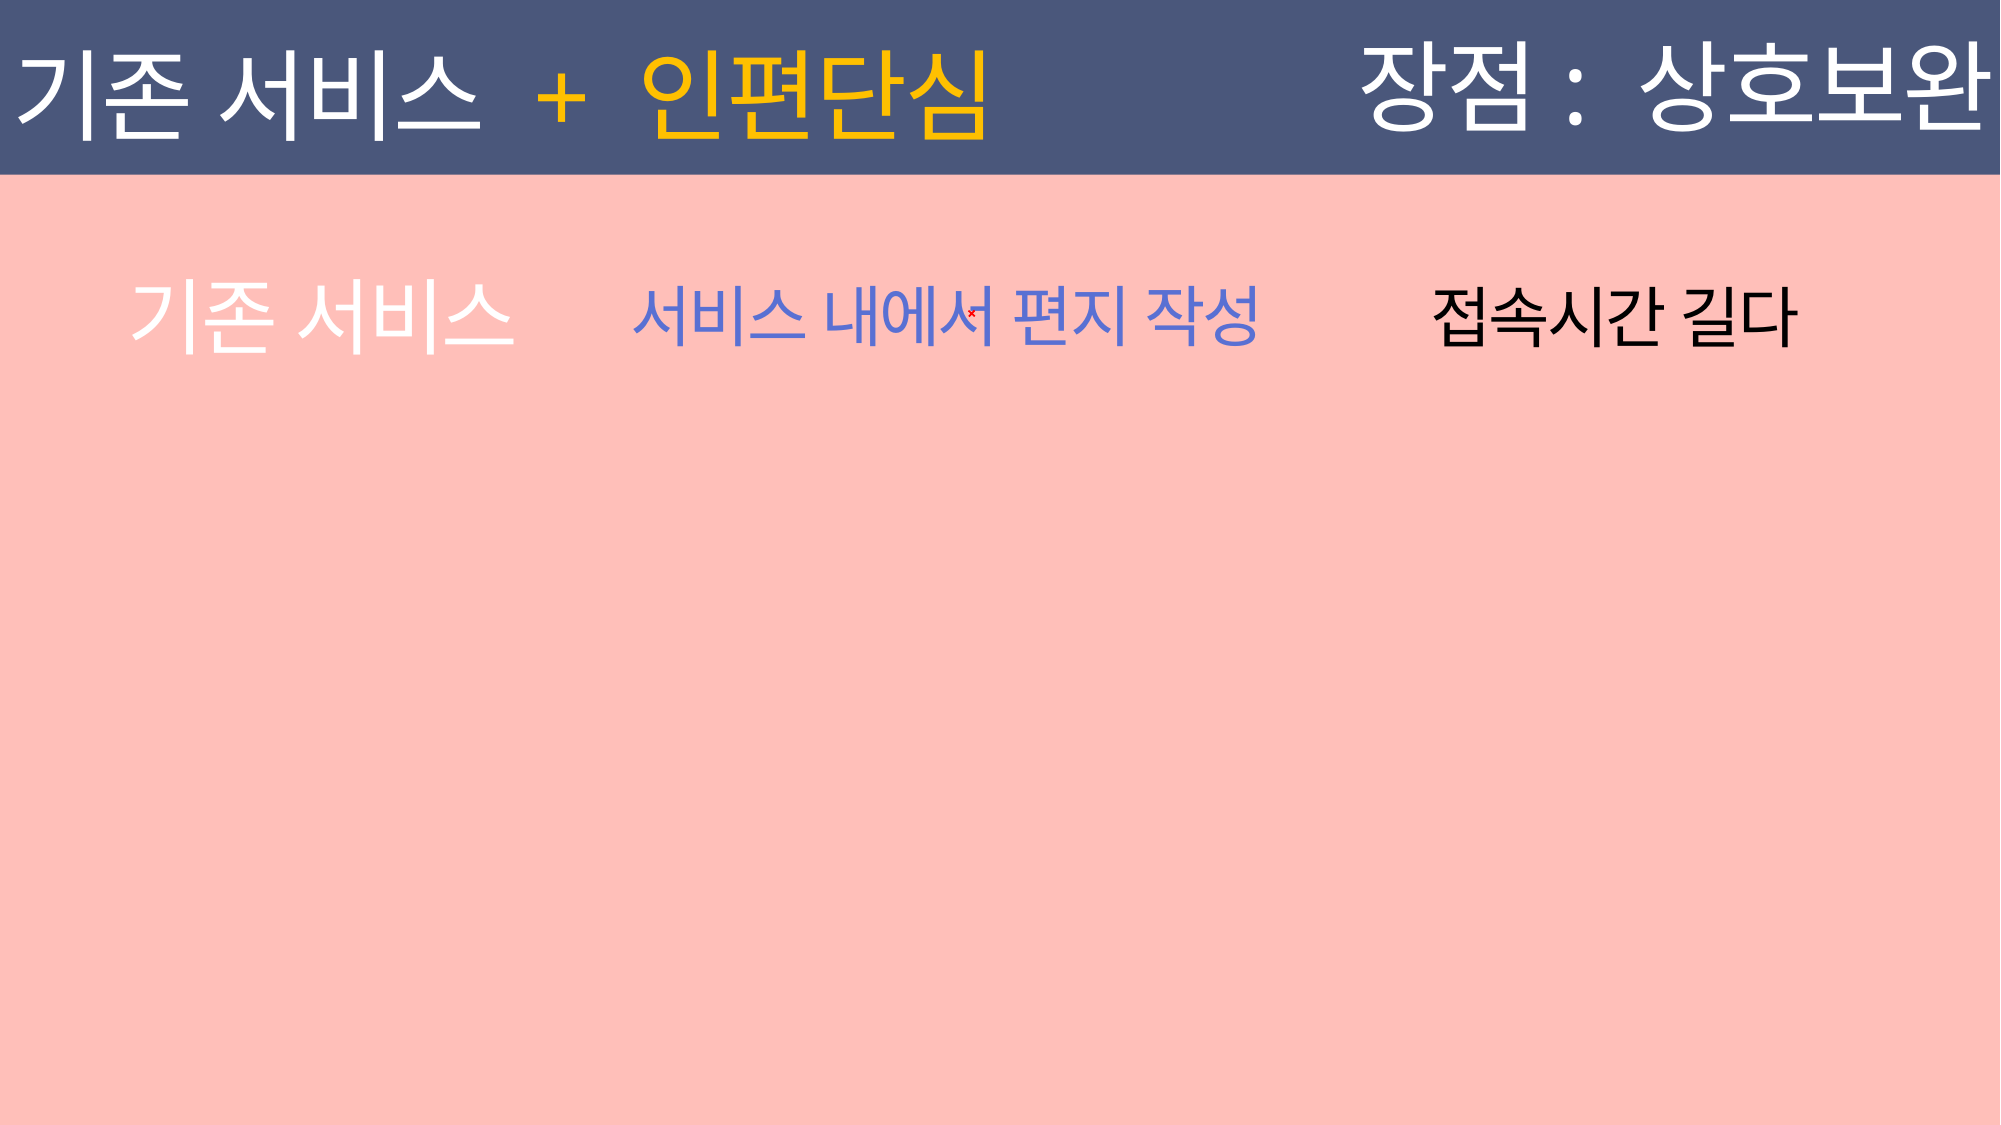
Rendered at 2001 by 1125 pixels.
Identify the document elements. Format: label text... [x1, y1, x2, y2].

text_box 기존 서비스 [113, 257, 533, 373]
text_box 기존 서비스 + 인편단심 [0, 26, 1012, 161]
text_box 장점: 상호보완 [1342, 17, 2000, 153]
text_box 접속시간 길다 [1386, 268, 1844, 364]
text_box [966, 308, 977, 319]
text_box [0, 174, 2000, 1125]
text_box 서비스 내에서 편지 작성 [580, 267, 1314, 363]
